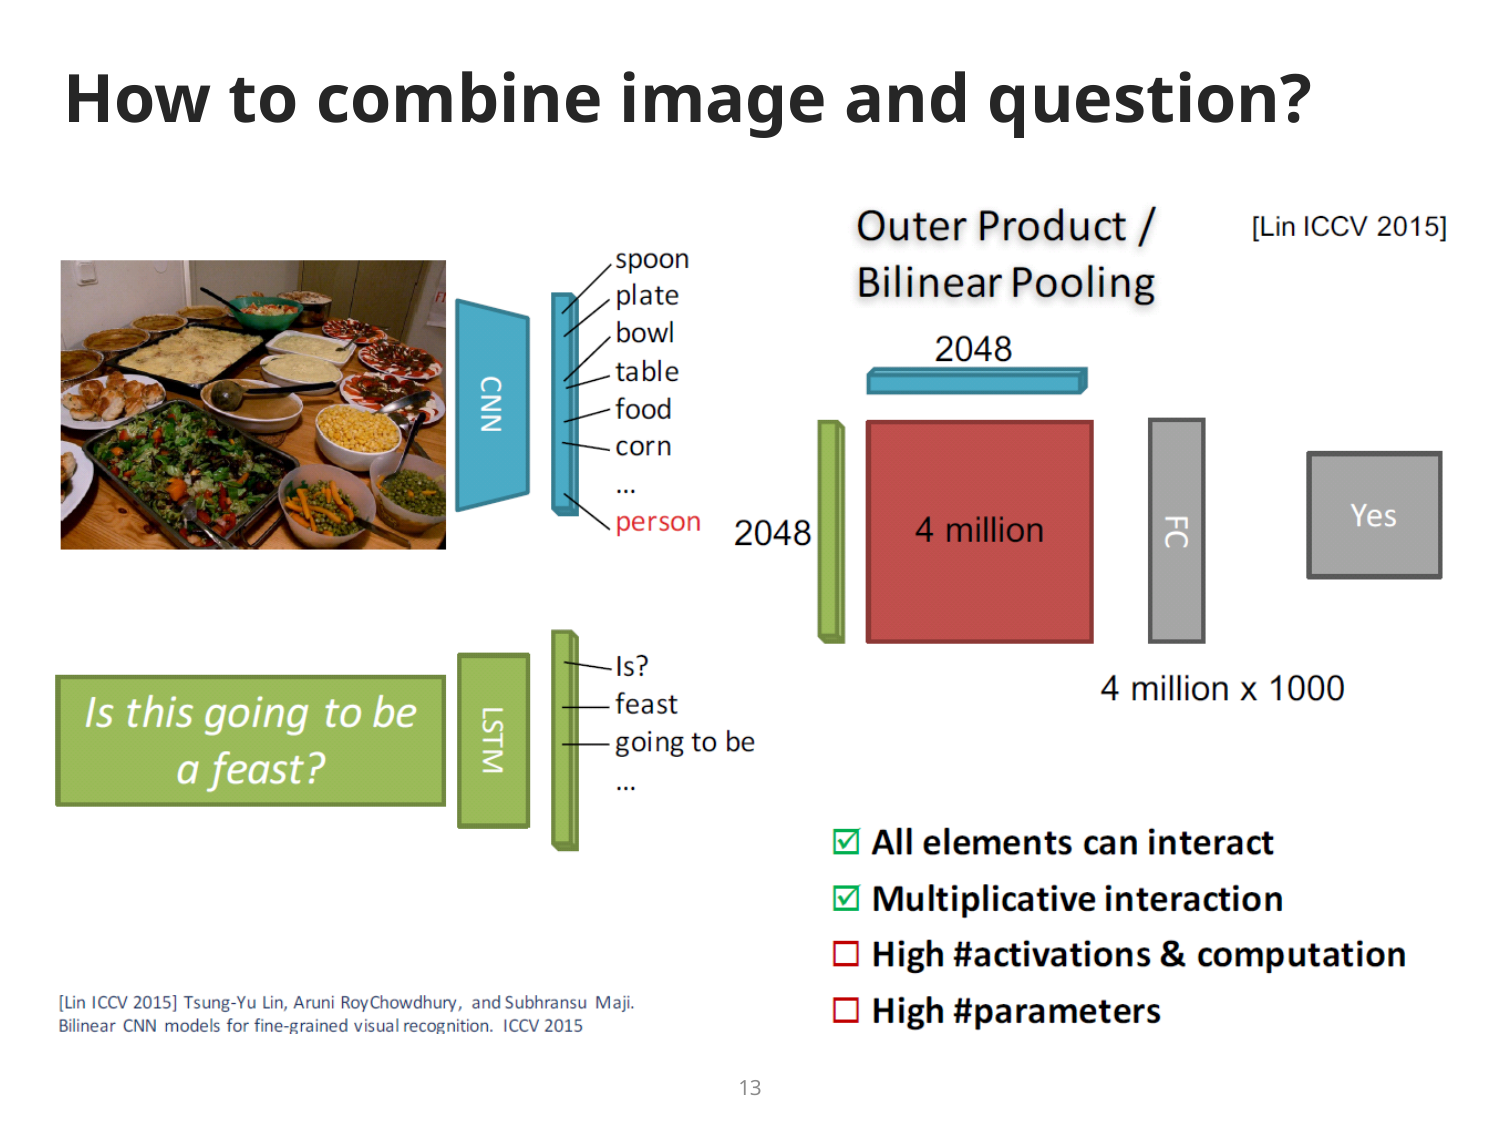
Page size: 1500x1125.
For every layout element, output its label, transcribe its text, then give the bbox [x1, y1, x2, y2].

title How to combine image and question? [48, 41, 1456, 149]
slide_number 13 [575, 1058, 925, 1119]
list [52, 196, 1448, 1034]
